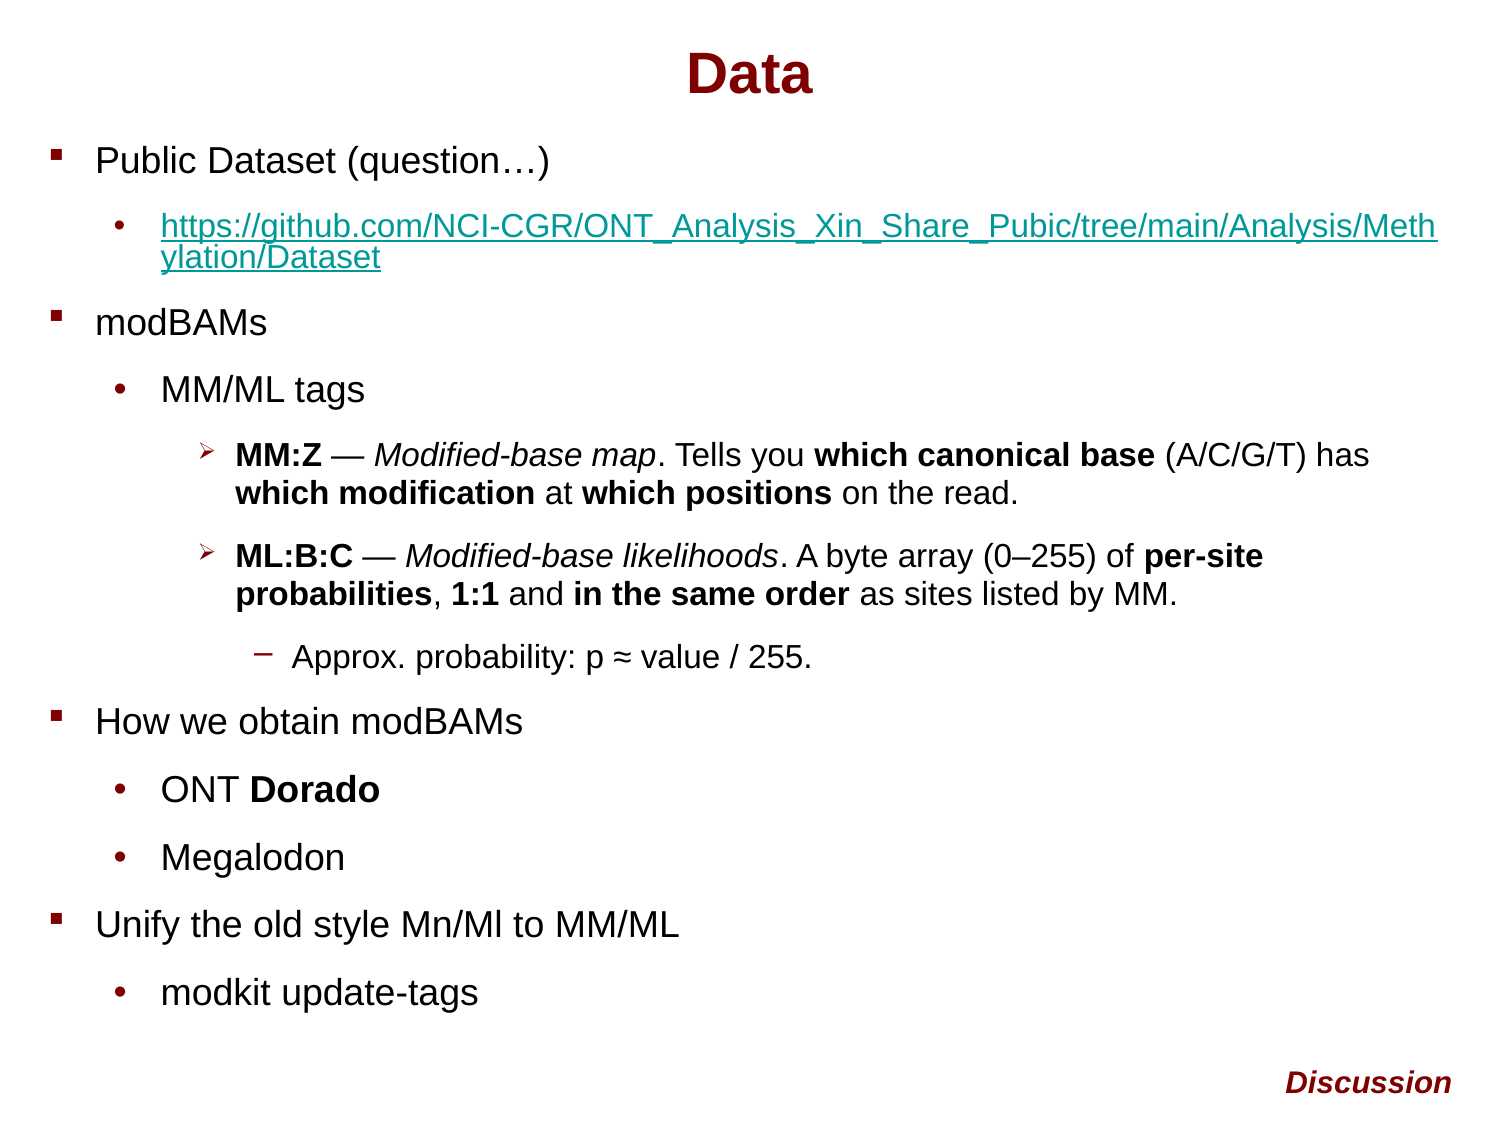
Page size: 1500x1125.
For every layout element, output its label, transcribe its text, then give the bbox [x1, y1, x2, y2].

list Public Dataset (question…) https://github.com/NCI-CGR/ONT_Analysis_Xin_Share_Pubic/tree/main/Analysis/Methylation/Dataset modBAMs MM/ML tags MM:Z — Modified-base map. Tells you which canonical base (A/C/G/T) has which modification at which positions on the read. ML:B:C — Modified-base likelihoods. A byte array (0–255) of per-site probabilities, 1:1 and in the same order as sites listed by MM. Approx. probability: p ≈ value / 255. How we obtain modBAMs ONT Dorado Megalodon Unify the old style Mn/Ml to MM/ML modkit update-tags [32, 132, 1468, 1071]
title Data [75, 17, 1425, 132]
